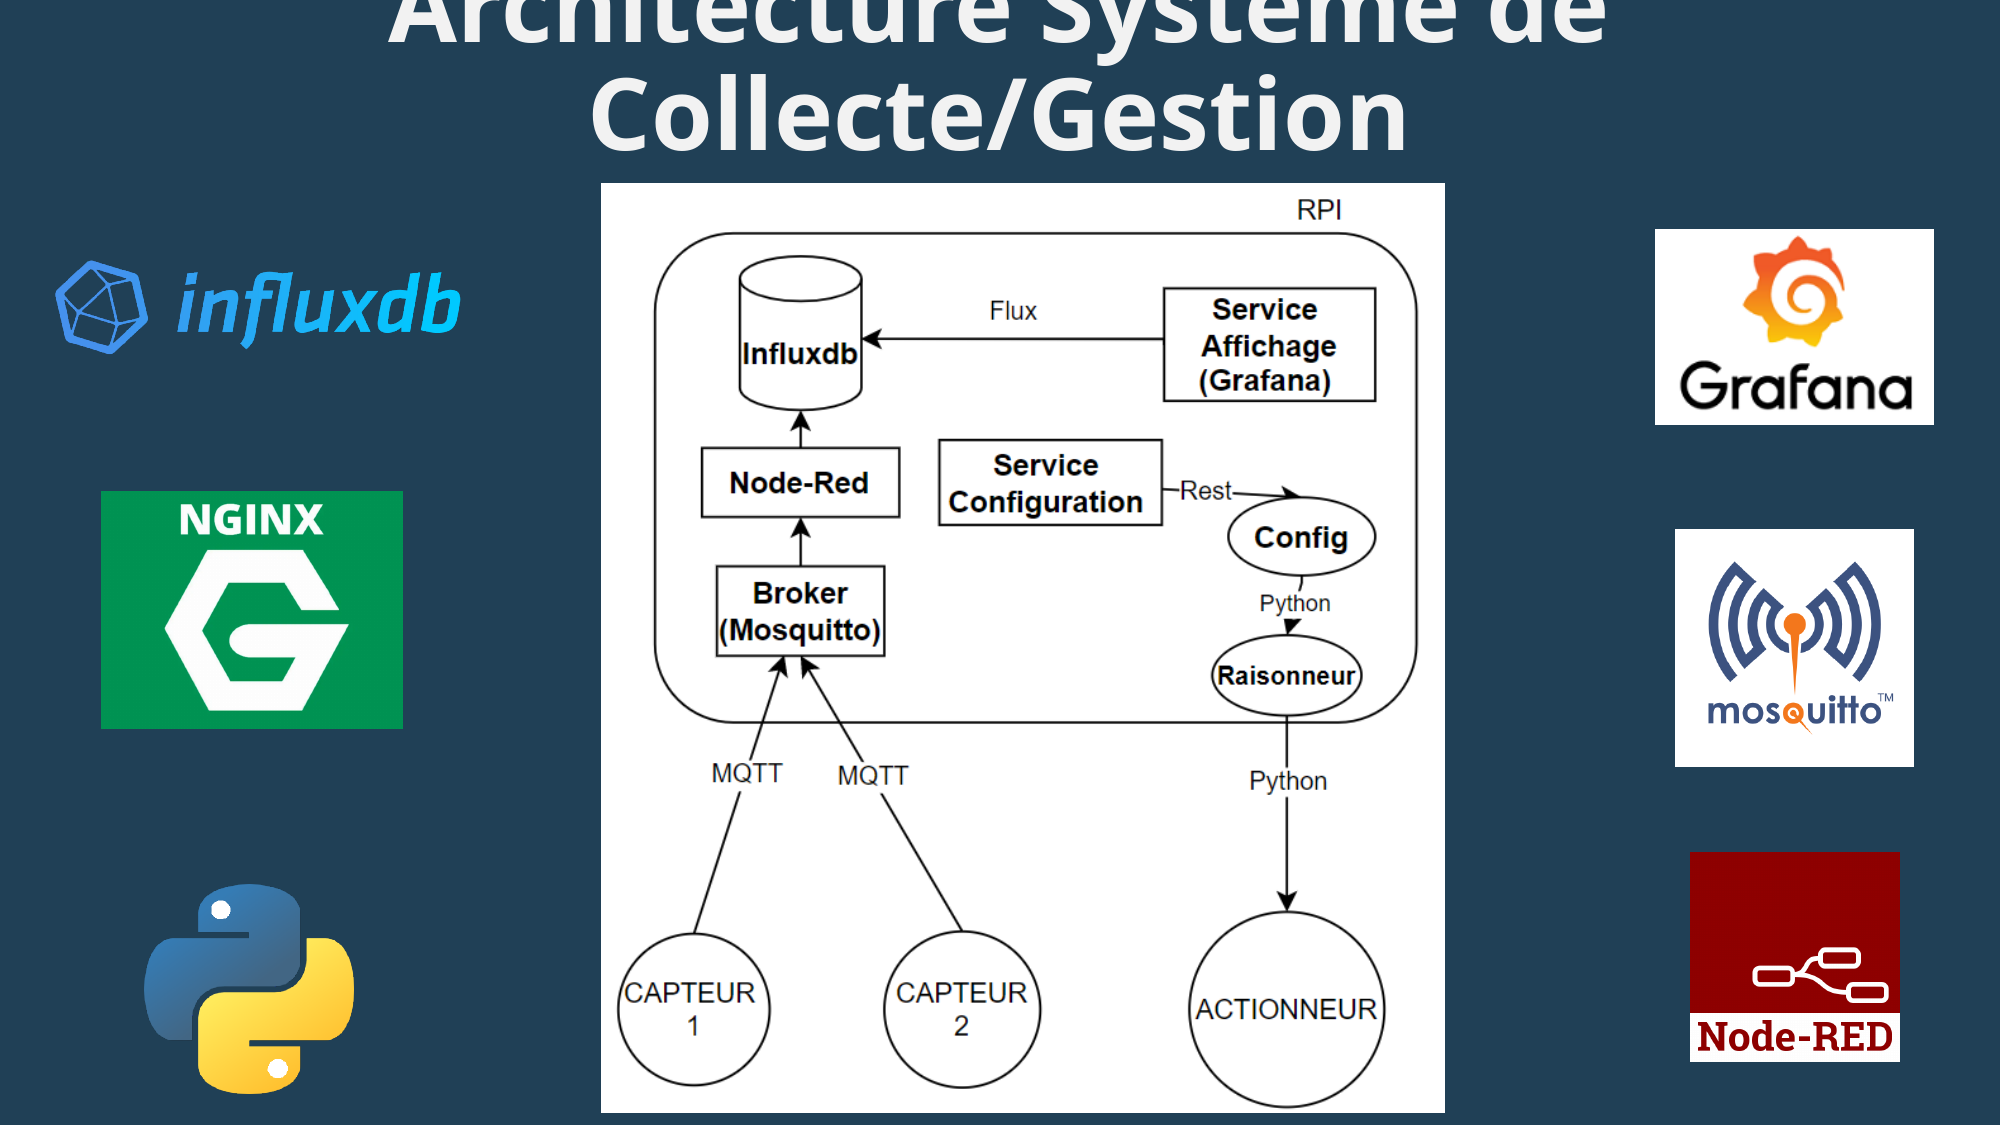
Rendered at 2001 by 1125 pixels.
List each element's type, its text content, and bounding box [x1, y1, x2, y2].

picture [101, 491, 403, 729]
picture [144, 884, 354, 1094]
picture [1675, 529, 1914, 767]
picture [1655, 229, 1934, 425]
picture [1690, 852, 1900, 1062]
title Architecture Système de Collecte/Gestion [147, 27, 1853, 180]
picture [33, 240, 471, 370]
picture [601, 183, 1445, 1113]
